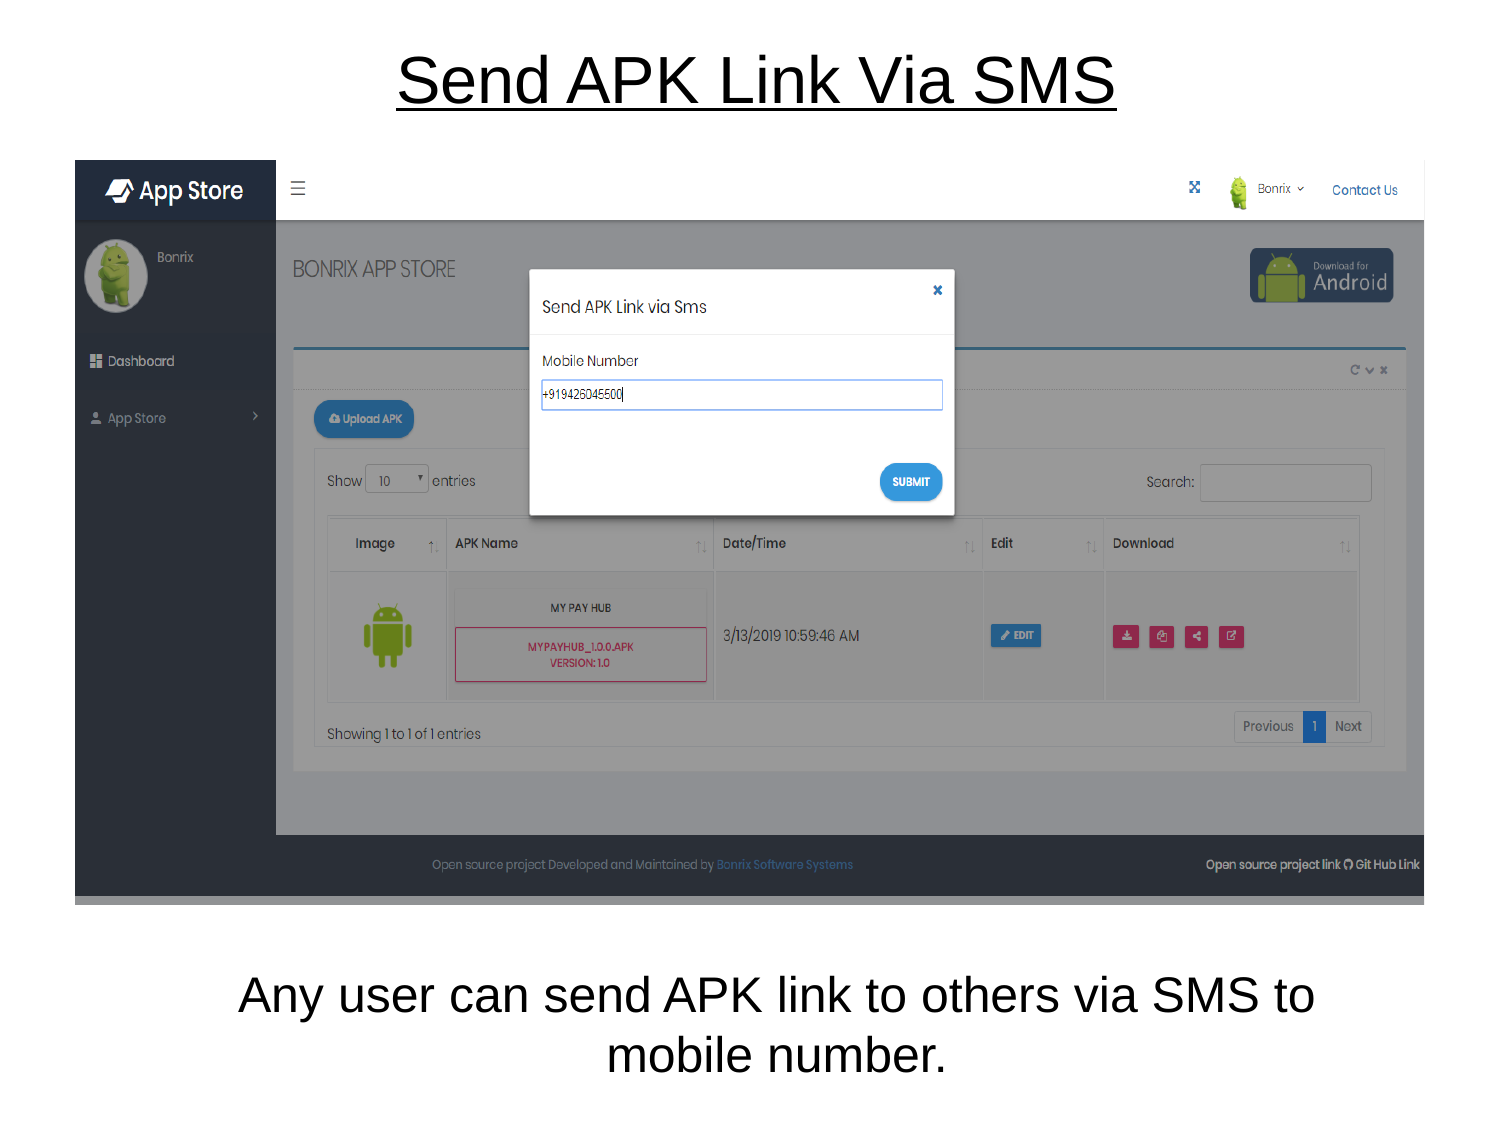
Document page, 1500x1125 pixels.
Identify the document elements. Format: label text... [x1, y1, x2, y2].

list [74, 160, 1426, 906]
text_box Send APK Link Via SMS [206, 19, 1307, 135]
text_box Any user can send APK link to others via SMS to mobile number. [162, 940, 1393, 1104]
